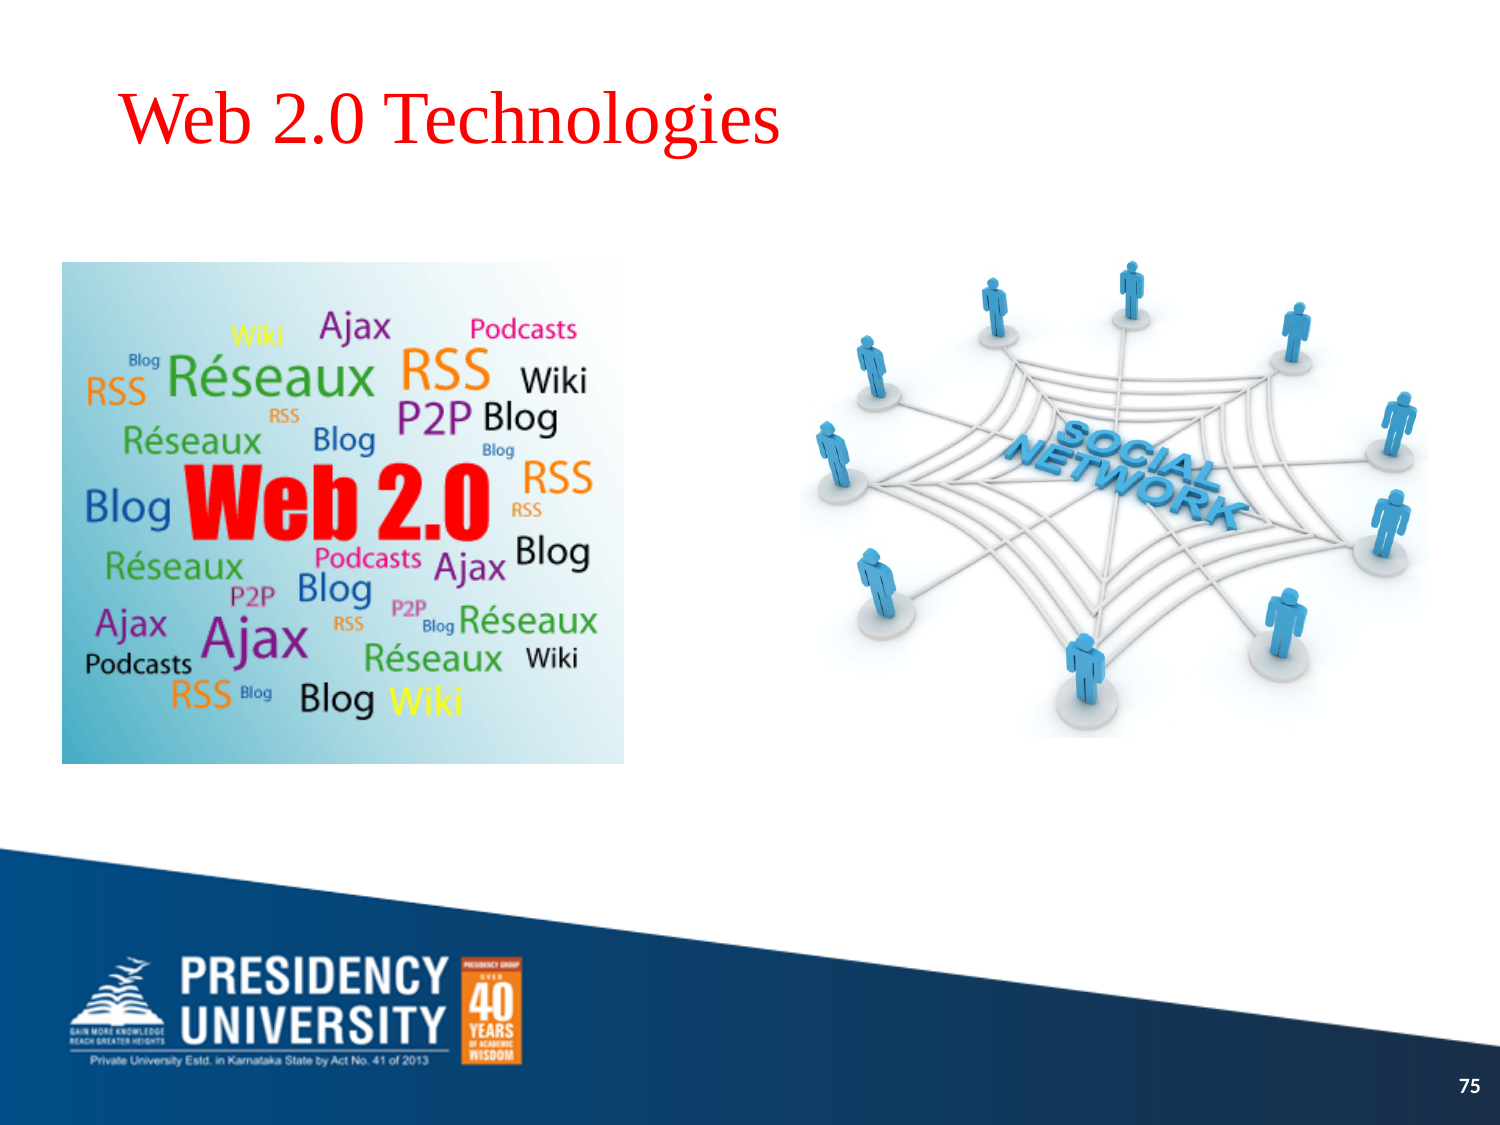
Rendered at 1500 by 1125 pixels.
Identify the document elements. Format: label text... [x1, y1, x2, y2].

slide_number 75 [1158, 1054, 1496, 1115]
picture [799, 255, 1429, 738]
picture [0, 845, 1500, 1125]
title Web 2.0 Technologies [103, 51, 1397, 188]
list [62, 262, 624, 765]
